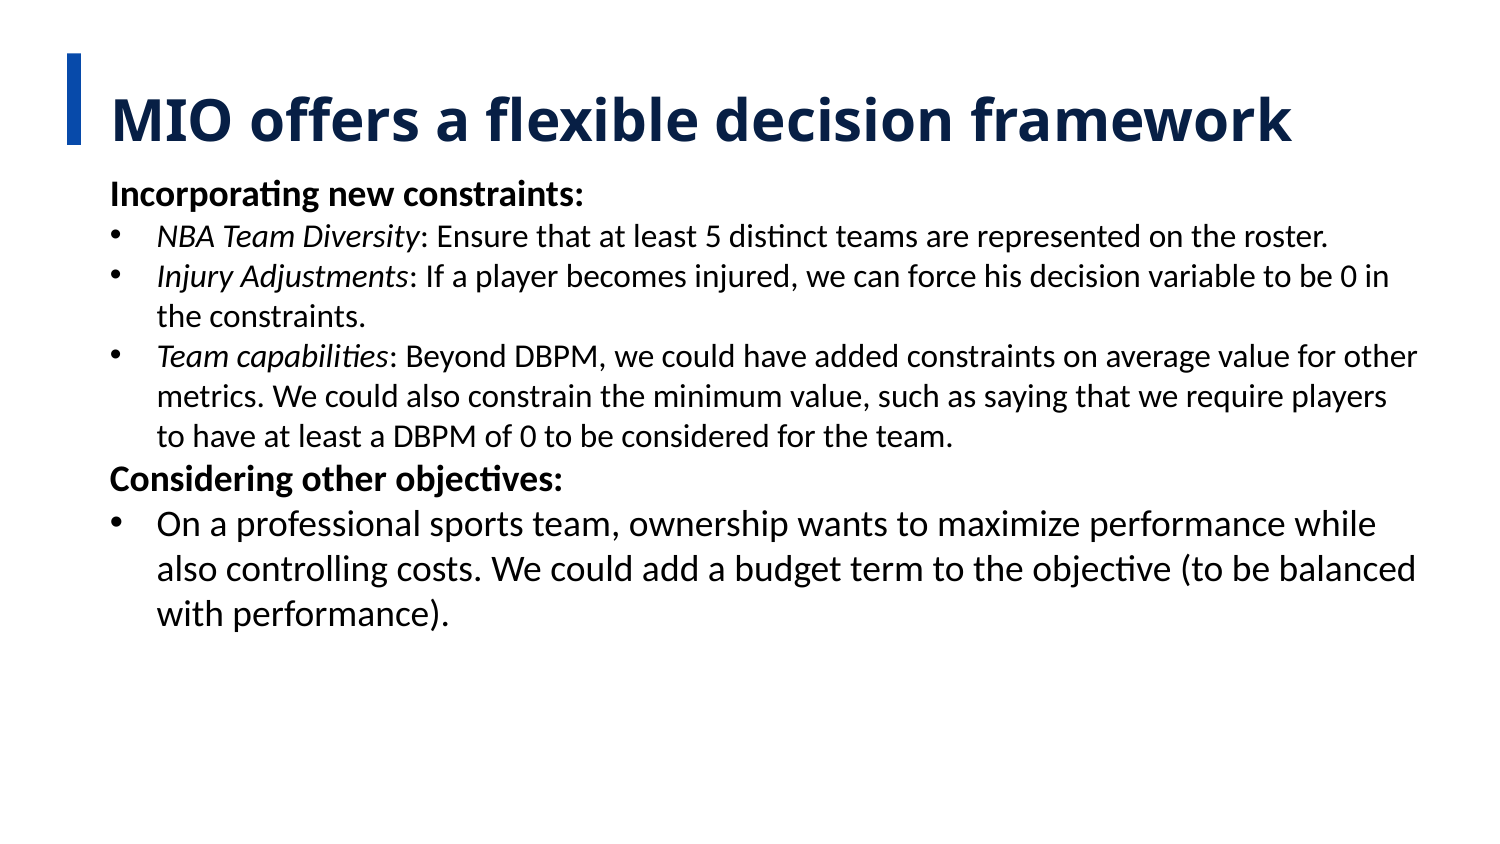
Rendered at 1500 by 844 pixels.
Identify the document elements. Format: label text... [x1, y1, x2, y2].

text_box Incorporating new constraints: NBA Team Diversity: Ensure that at least 5 distinct teams are represented on the roster. Injury Adjustments: If a player becomes injured, we can force his decision variable to be 0 in the constraints. Team capabilities: Beyond DBPM, we could have added constraints on average value for other metrics. We could also constrain the minimum value, such as saying that we require players to have at least a DBPM of 0 to be considered for the team. Considering other objectives: On a professional sports team, ownership wants to maximize performance while also controlling costs. We could add a budget term to the objective (to be balanced with performance). [95, 161, 1438, 642]
text_box [67, 53, 81, 145]
text_box MIO offers a flexible decision framework [95, 26, 1500, 161]
